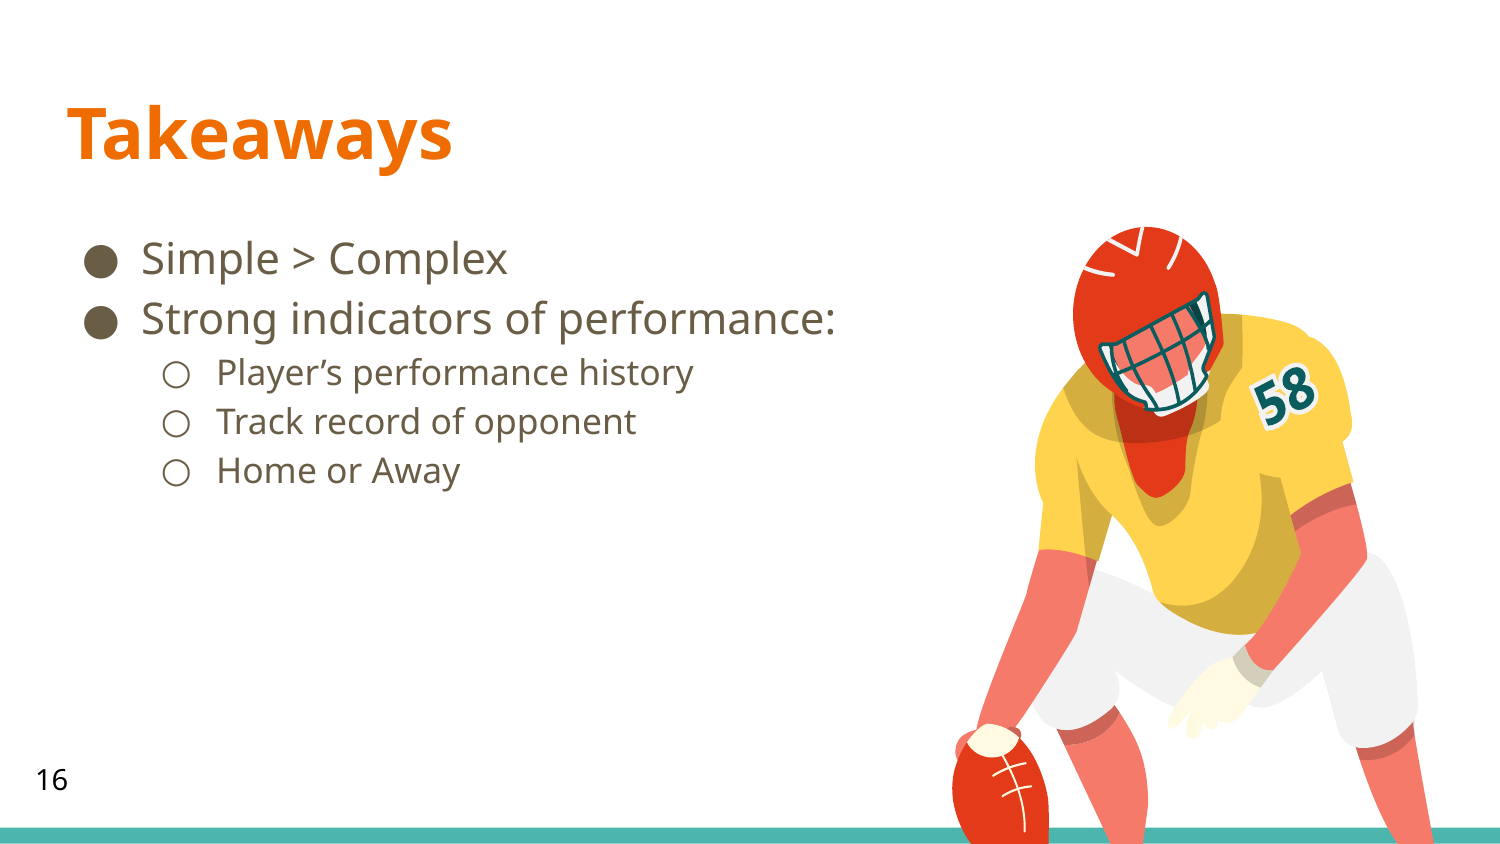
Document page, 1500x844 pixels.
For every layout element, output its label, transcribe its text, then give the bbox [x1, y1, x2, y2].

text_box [951, 226, 1435, 844]
list Simple > Complex Strong indicators of performance: Player’s performance history Track record of opponent Home or Away [51, 207, 1449, 750]
title Takeaways [51, 72, 1449, 189]
text_box 16 [19, 746, 106, 812]
